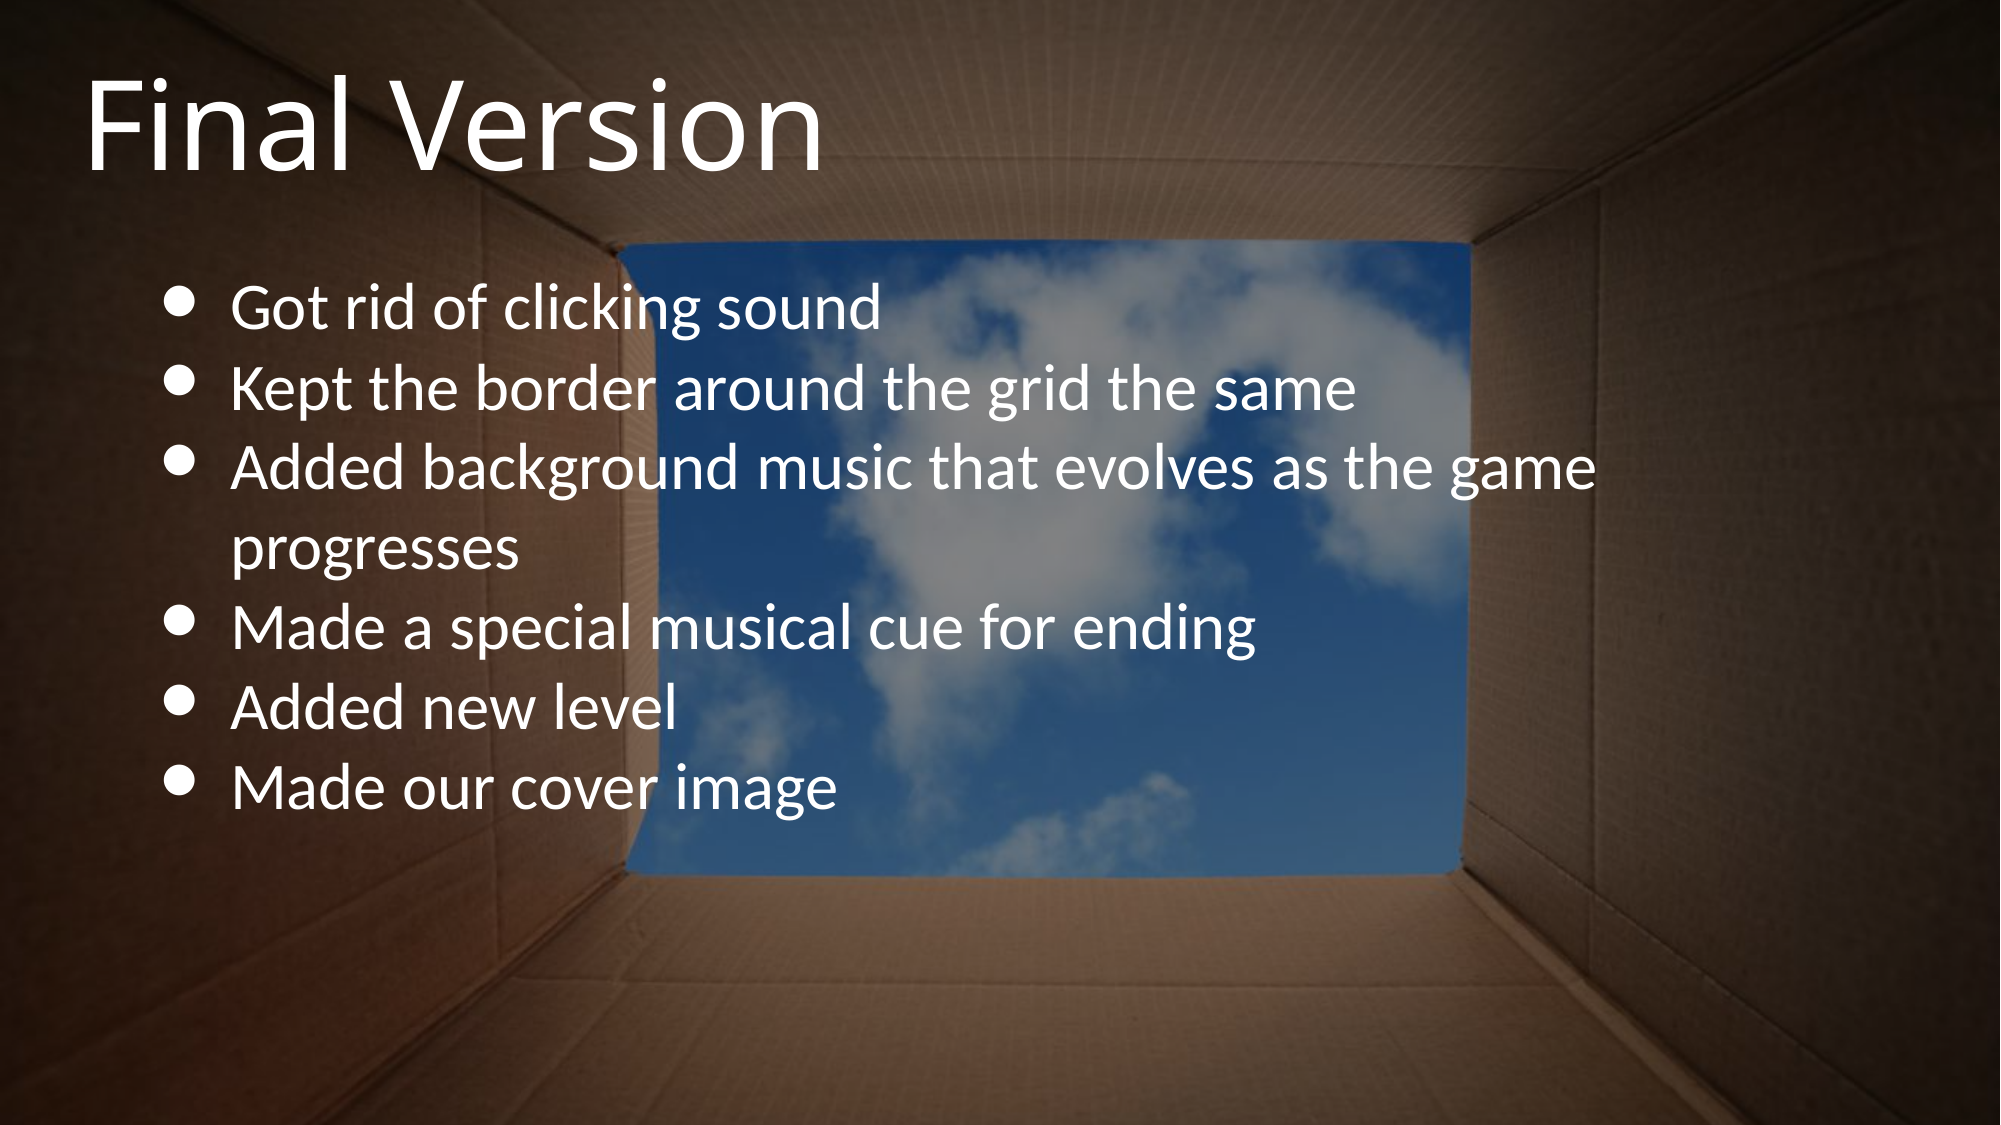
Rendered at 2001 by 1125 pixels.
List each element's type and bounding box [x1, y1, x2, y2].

list [0, 0, 2000, 1125]
